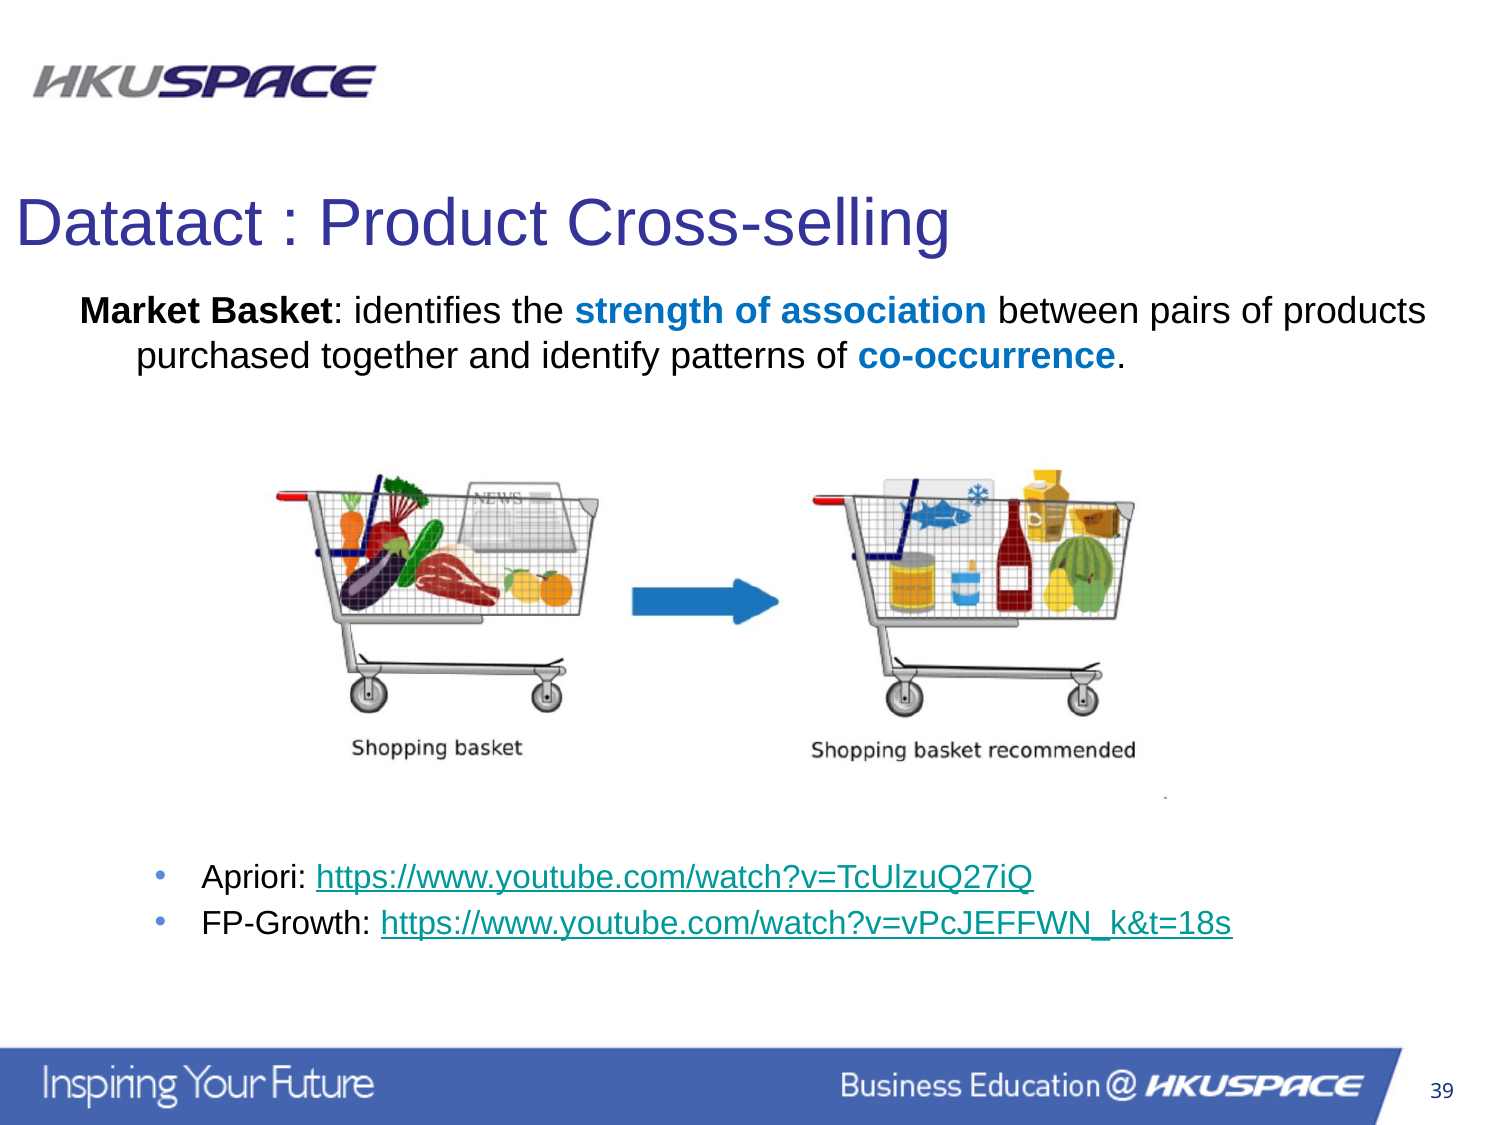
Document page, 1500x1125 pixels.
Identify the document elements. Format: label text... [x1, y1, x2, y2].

picture [0, 0, 1500, 1125]
text_box Market Basket: identifies the strength of association between pairs of products purchased together and identify patterns of co-occurrence. Apriori: https://www.youtube.com/watch?v=TcUlzuQ27iQ FP-Growth: https://www.youtube.com/watch?v=vPcJEFFWN_k&t=18s [64, 278, 1483, 1047]
title Datatact : Product Cross-selling [0, 101, 1325, 266]
slide_number 39 [1415, 1070, 1499, 1125]
